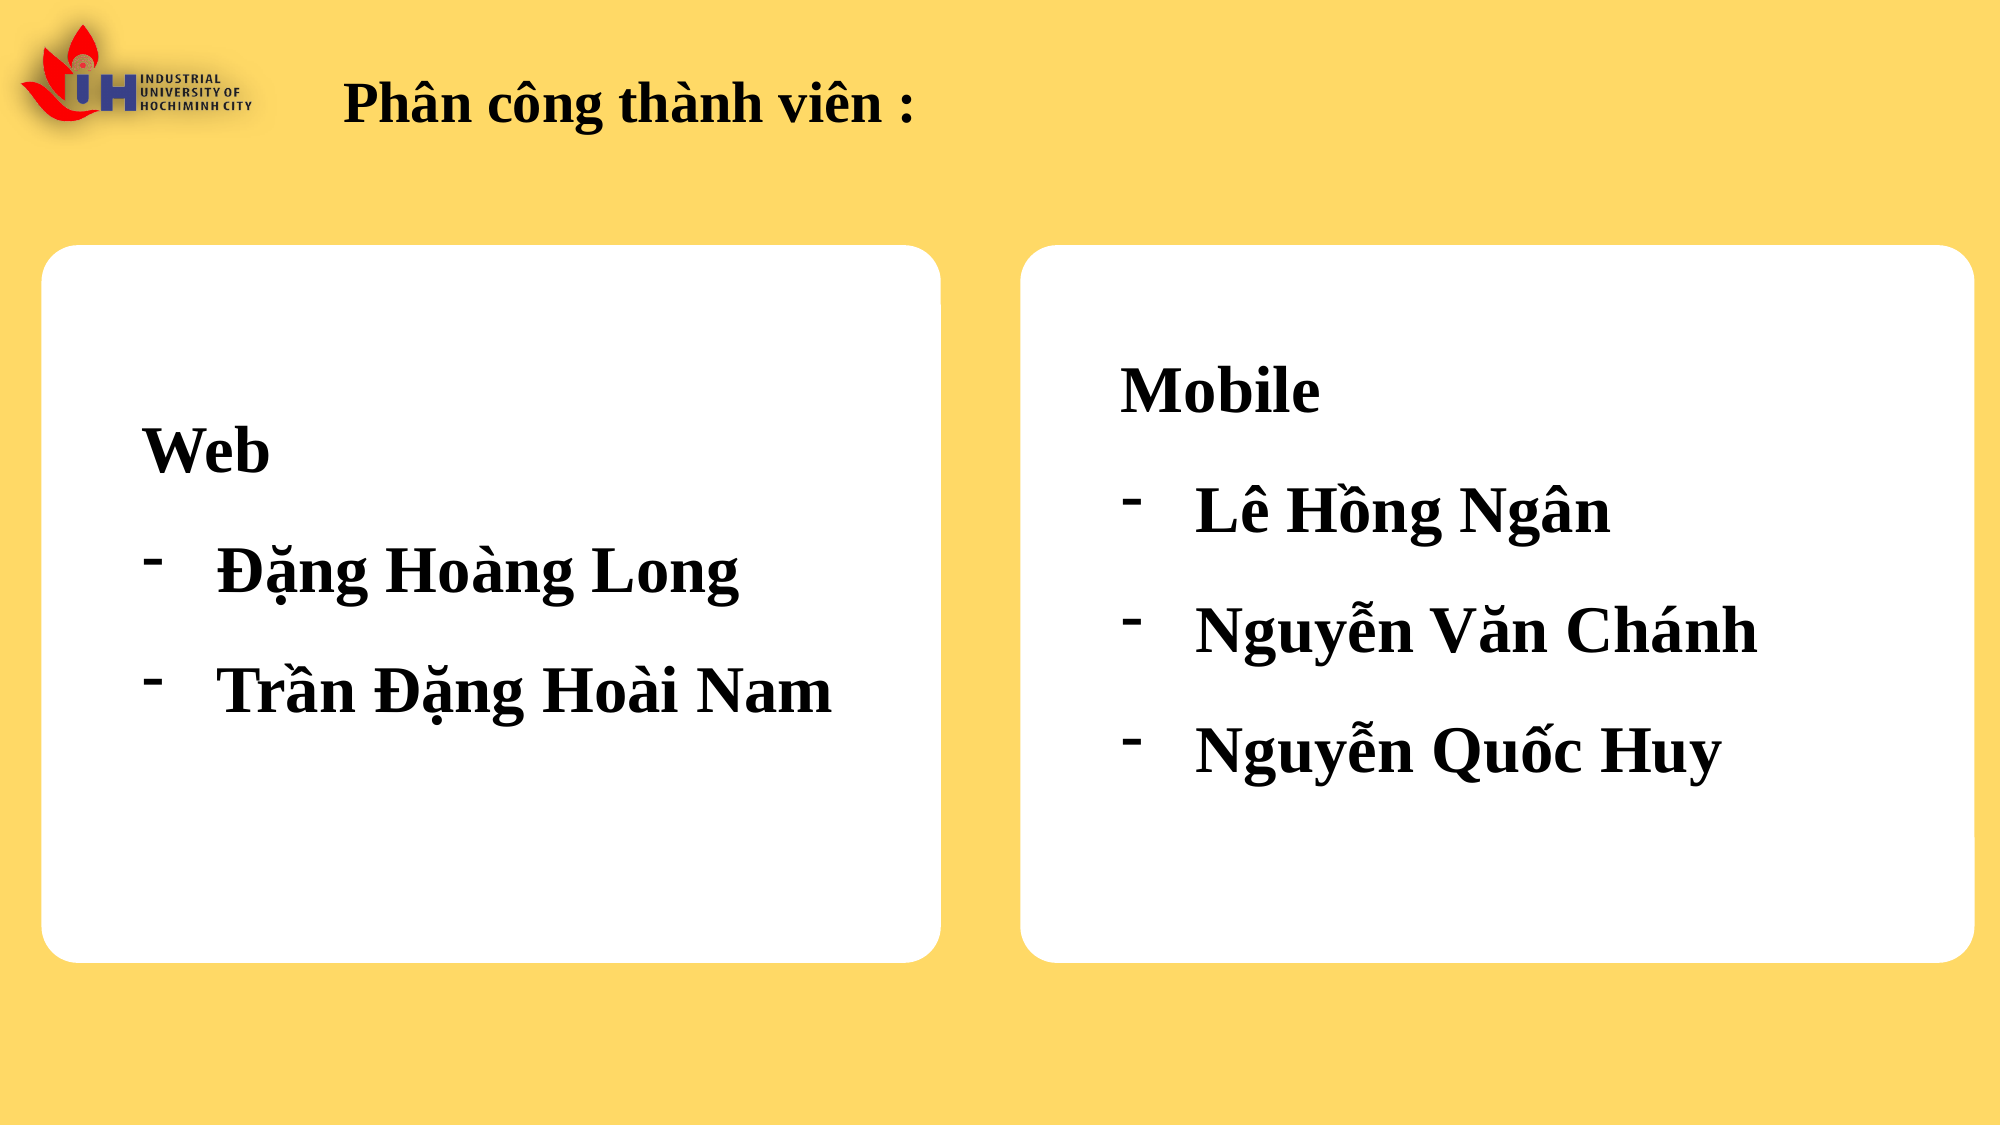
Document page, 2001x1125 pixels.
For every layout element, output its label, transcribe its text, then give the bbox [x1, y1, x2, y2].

text_box [0, 0, 2000, 1125]
text_box Phân công thành viên : [328, 21, 1975, 142]
text_box Mobile Lê Hồng Ngân Nguyễn Văn Chánh Nguyễn Quốc Huy [1019, 244, 1976, 964]
picture [16, 18, 258, 124]
text_box Web Đặng Hoàng Long Trần Đặng Hoài Nam [40, 244, 942, 964]
